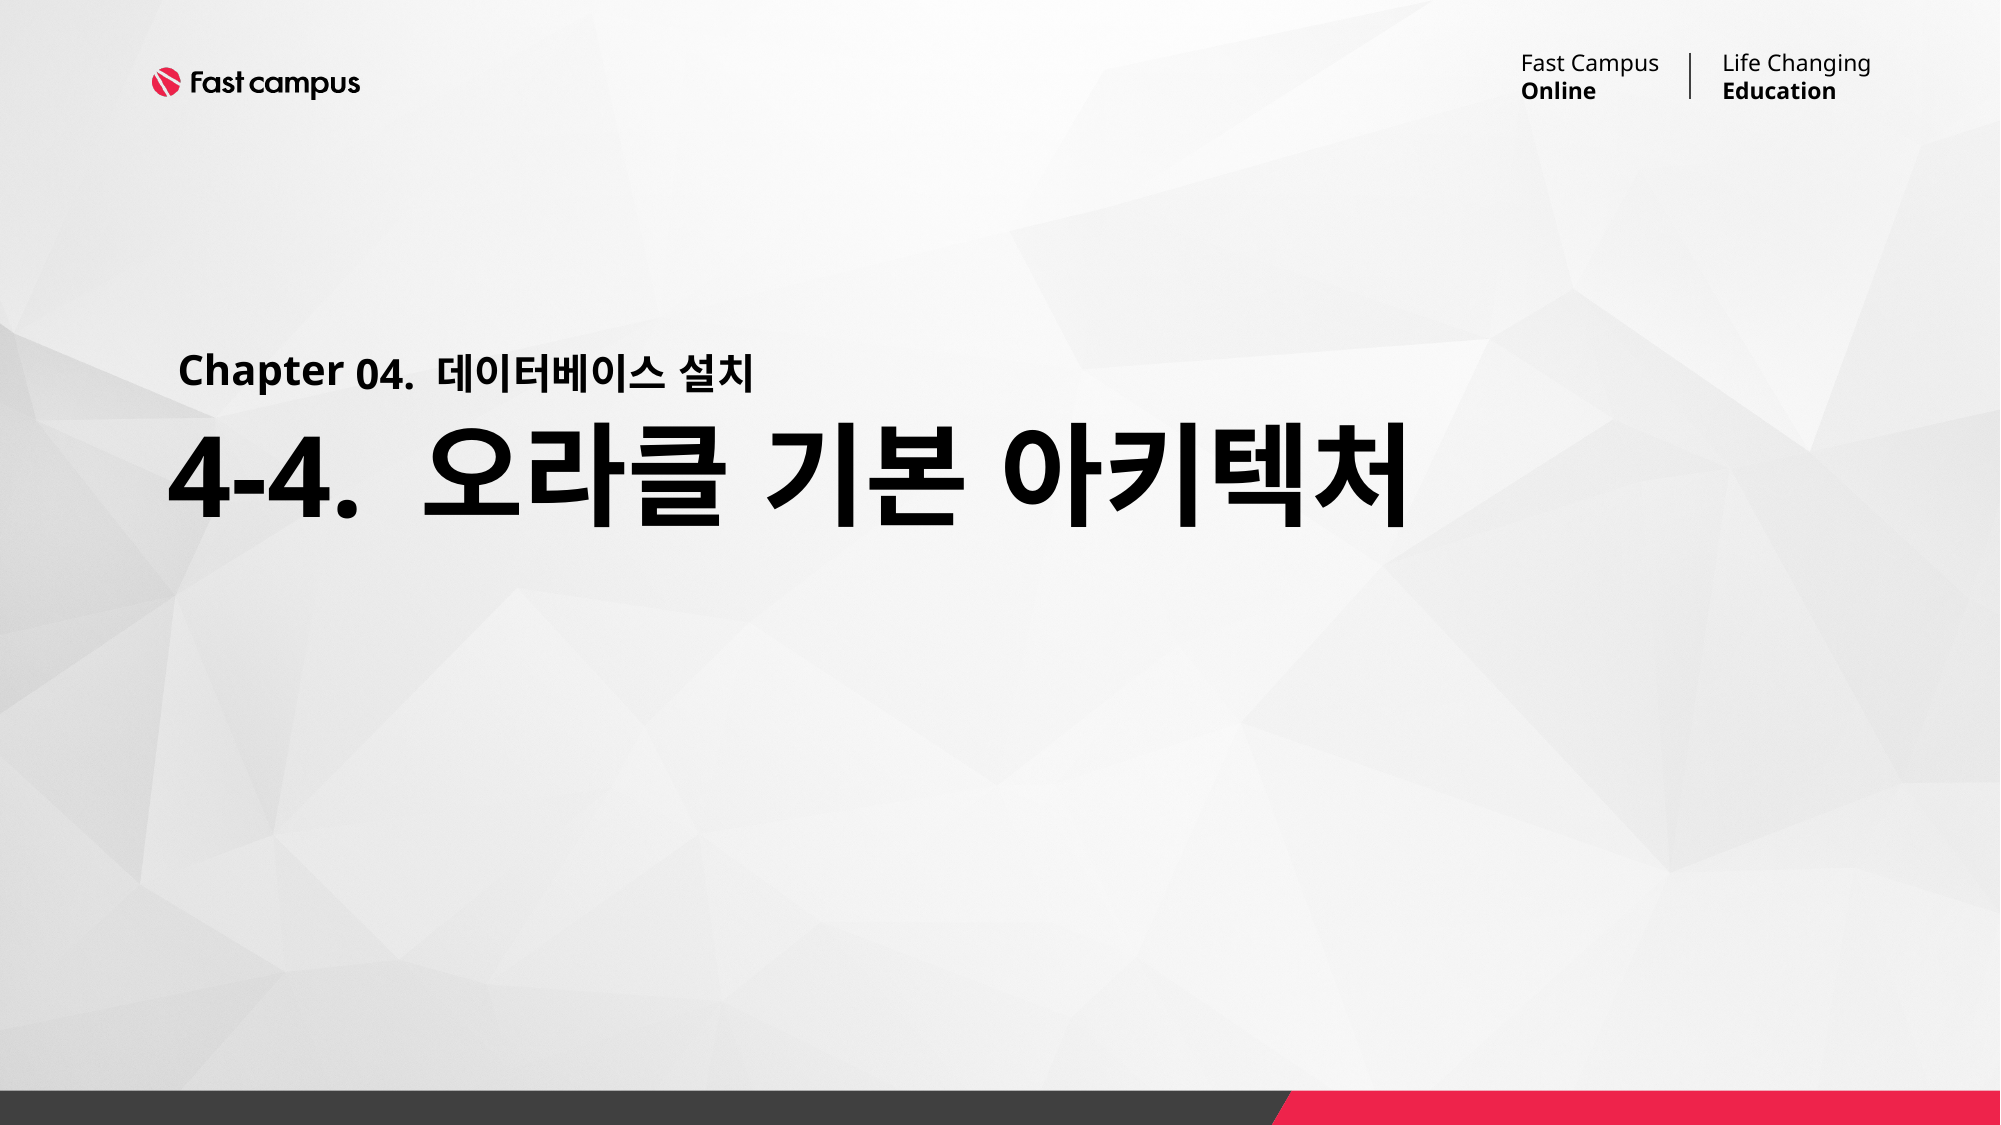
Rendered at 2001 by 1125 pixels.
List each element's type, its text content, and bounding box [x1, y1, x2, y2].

picture [152, 52, 360, 112]
list 04. 데이터베이스 설치 [340, 345, 1965, 413]
title 4-4. 오라클 기본 아키텍처 [152, 412, 1878, 767]
